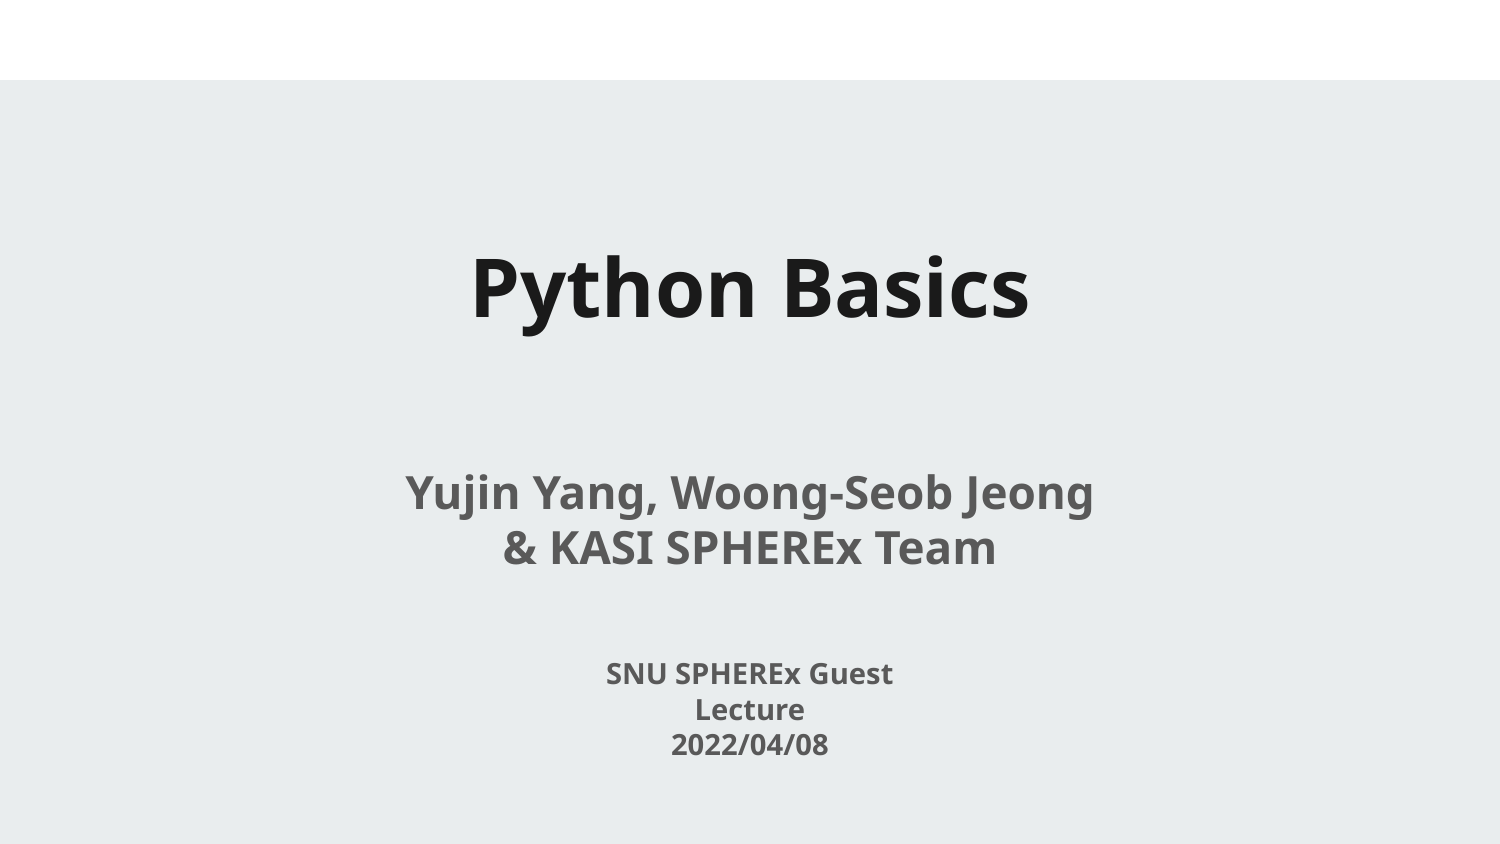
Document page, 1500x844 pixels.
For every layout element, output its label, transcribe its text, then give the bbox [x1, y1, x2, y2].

text_box SNU SPHEREx Guest Lecture 2022/04/08 [532, 640, 968, 776]
subtitle Yujin Yang, Woong-Seob Jeong & KASI SPHEREx Team [119, 448, 1381, 649]
title Python Basics [119, 144, 1381, 426]
